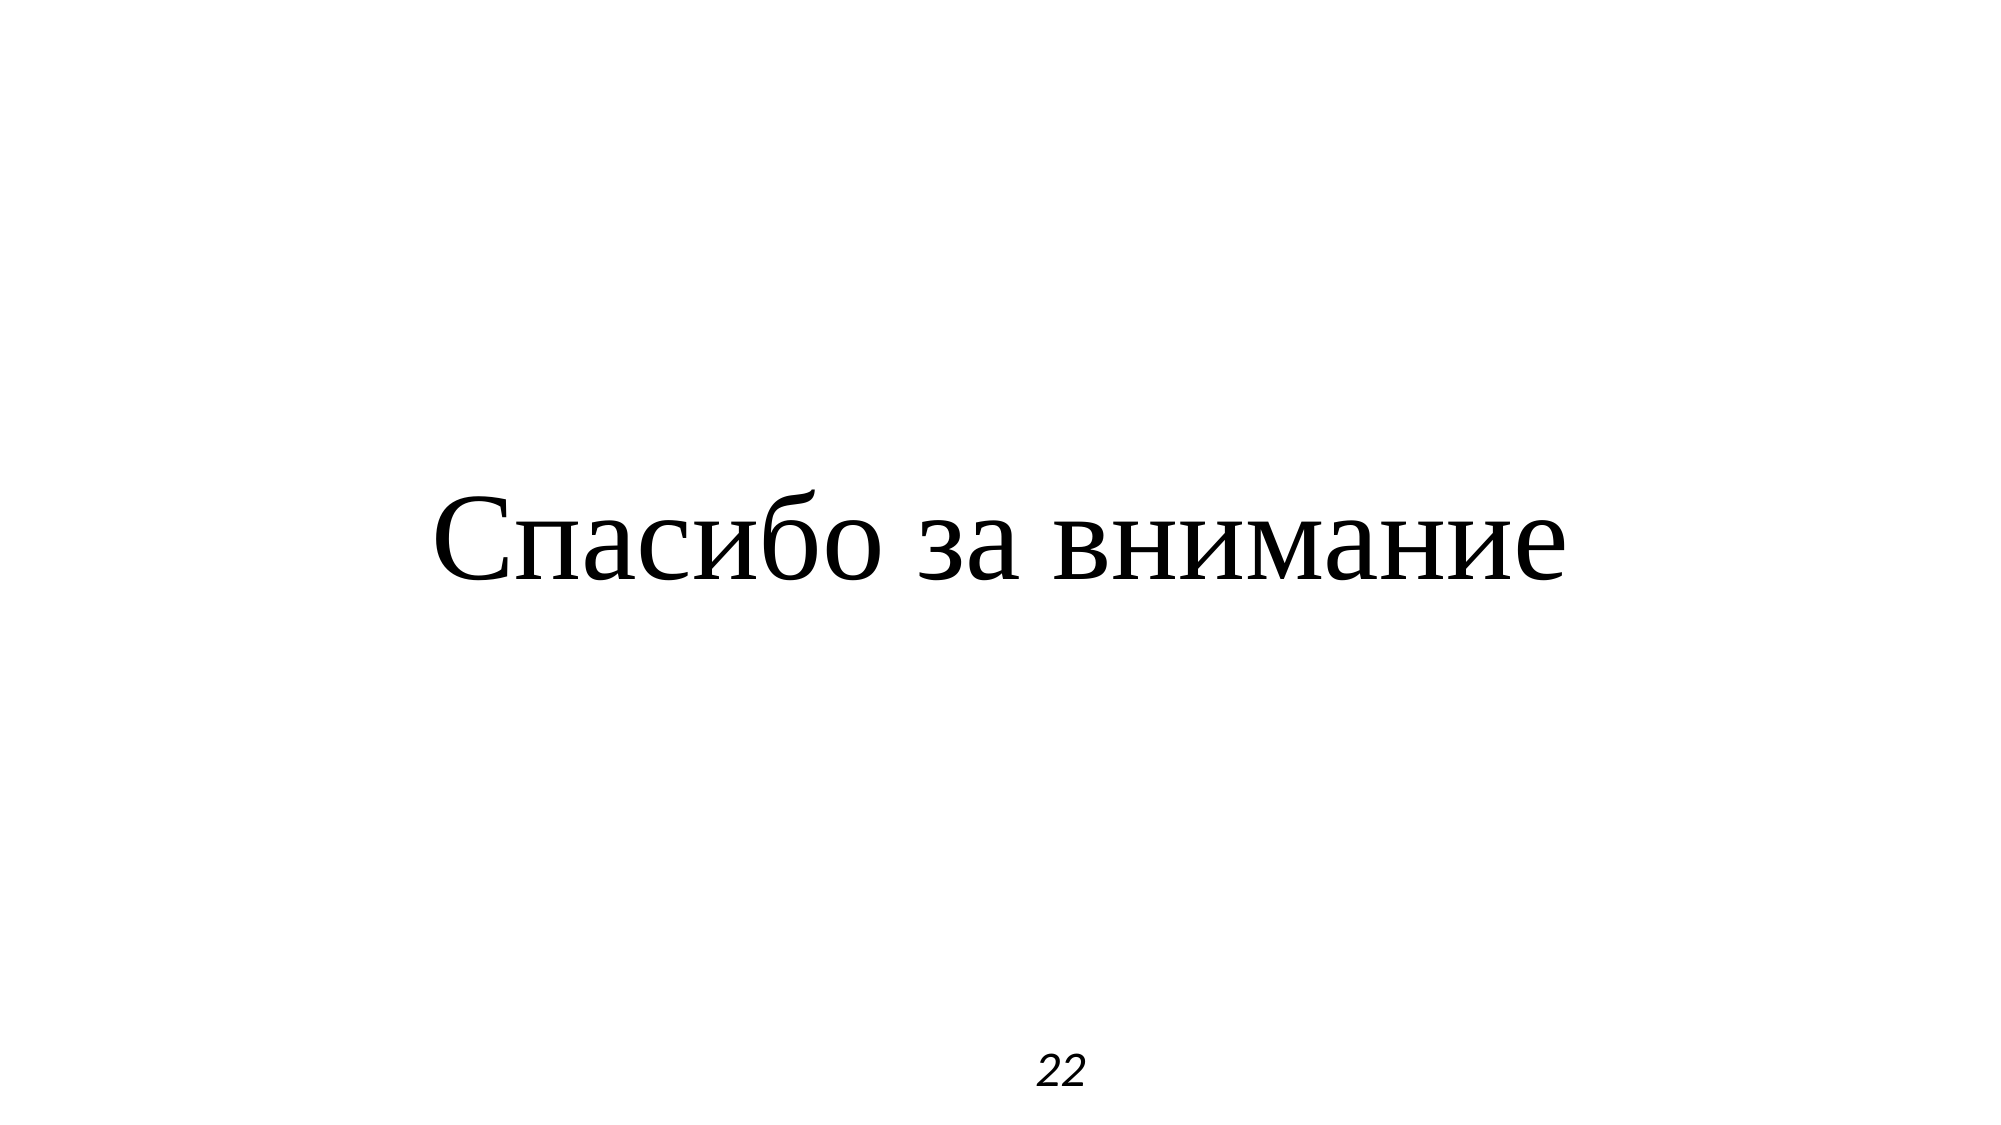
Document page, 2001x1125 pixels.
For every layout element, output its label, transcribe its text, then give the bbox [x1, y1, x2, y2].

text_box Спасибо за внимание [0, 447, 2000, 613]
text_box 22 [1020, 1029, 1101, 1104]
